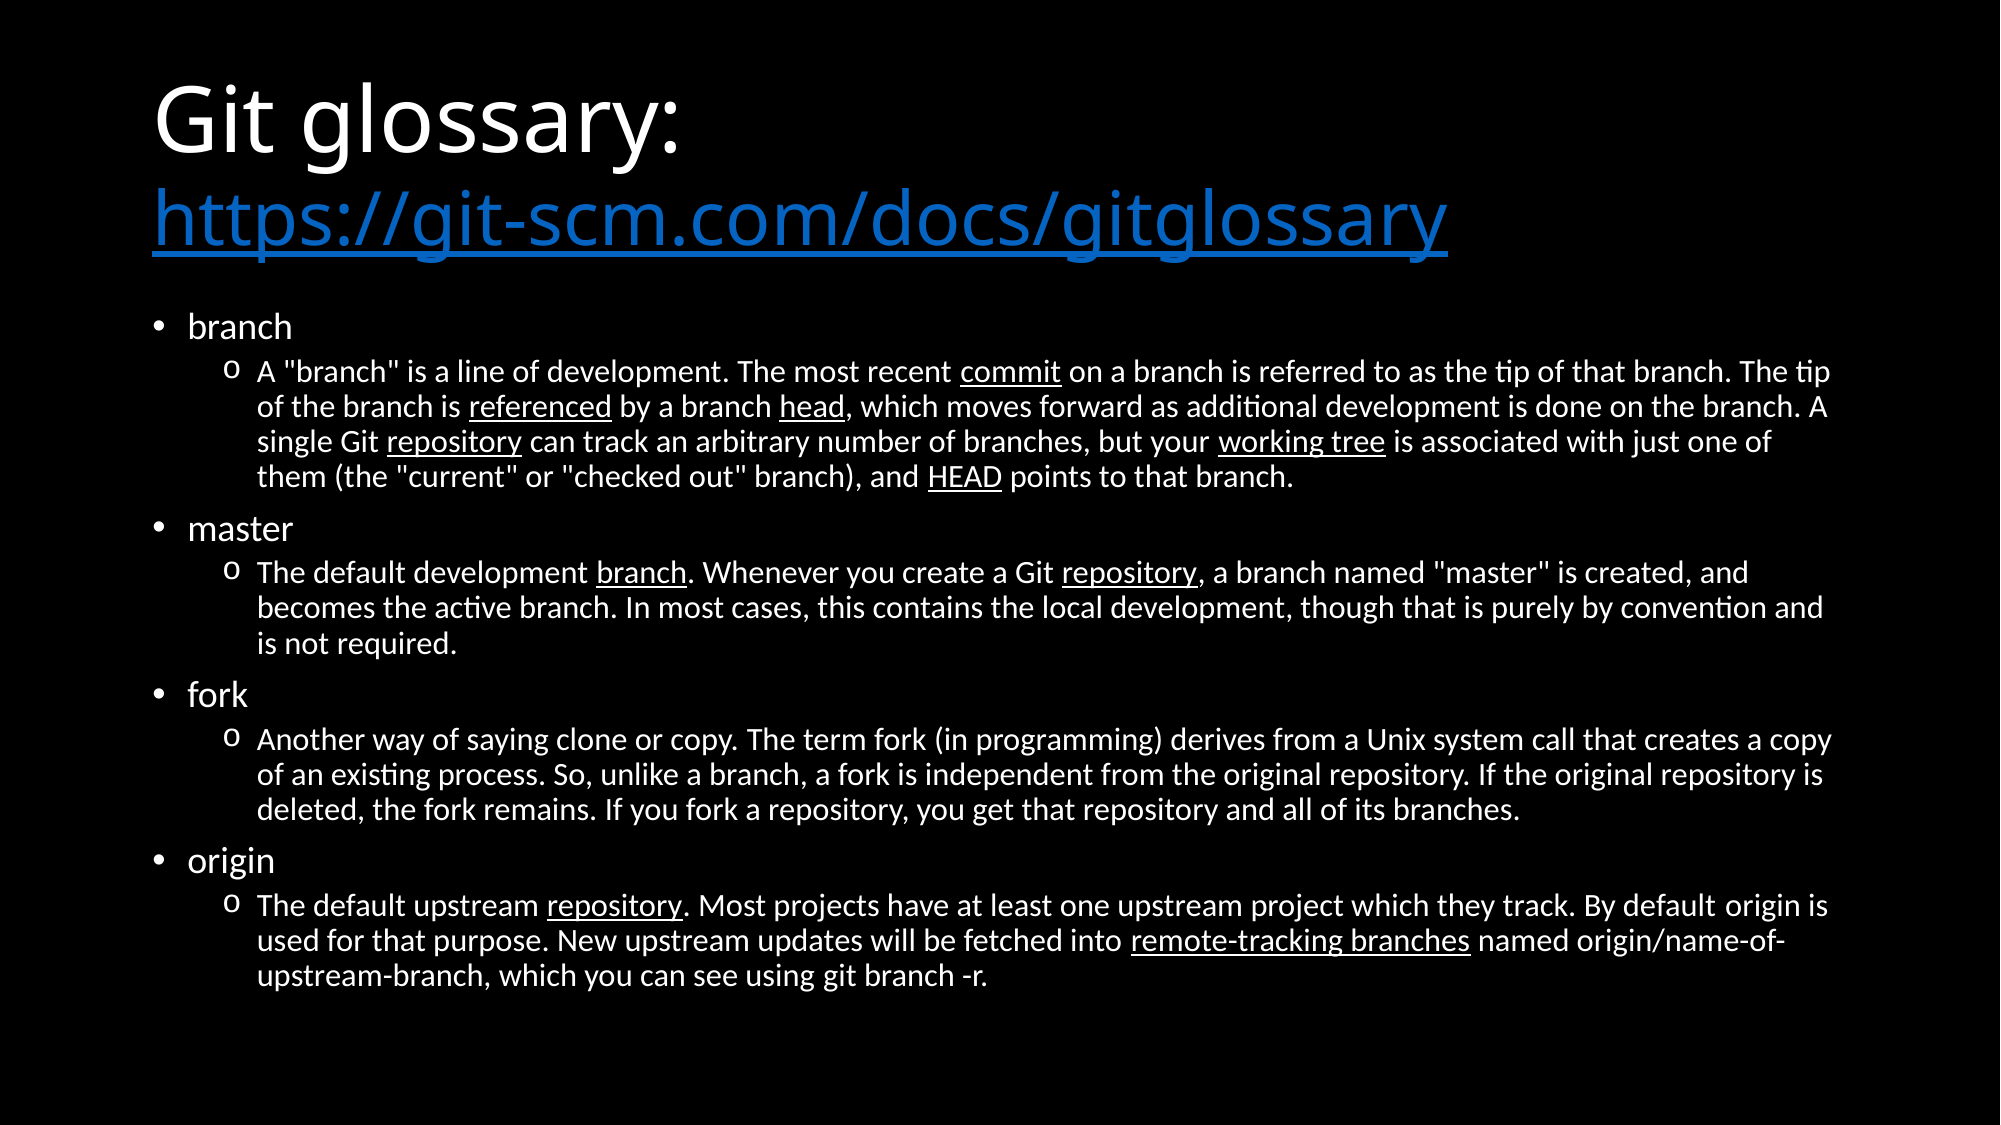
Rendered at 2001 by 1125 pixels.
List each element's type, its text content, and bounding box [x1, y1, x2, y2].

list branch A "branch" is a line of development. The most recent commit on a branch is referred to as the tip of that branch. The tip of the branch is referenced by a branch head, which moves forward as additional development is done on the branch. A single Git repository can track an arbitrary number of branches, but your working tree is associated with just one of them (the "current" or "checked out" branch), and HEAD points to that branch. master The default development branch. Whenever you create a Git repository, a branch named "master" is created, and becomes the active branch. In most cases, this contains the local development, though that is purely by convention and is not required. fork Another way of saying clone or copy. The term fork (in programming) derives from a Unix system call that creates a copy of an existing process. So, unlike a branch, a fork is independent from the original repository. If the original repository is deleted, the fork remains. If you fork a repository, you get that repository and all of its branches. origin The default upstream repository. Most projects have at least one upstream project which they track. By default origin is used for that purpose. New upstream updates will be fetched into remote-tracking branches named origin/name-of-upstream-branch, which you can see using git branch -r. [137, 299, 1863, 1014]
title Git glossary: https://git-scm.com/docs/gitglossary [137, 59, 1863, 278]
